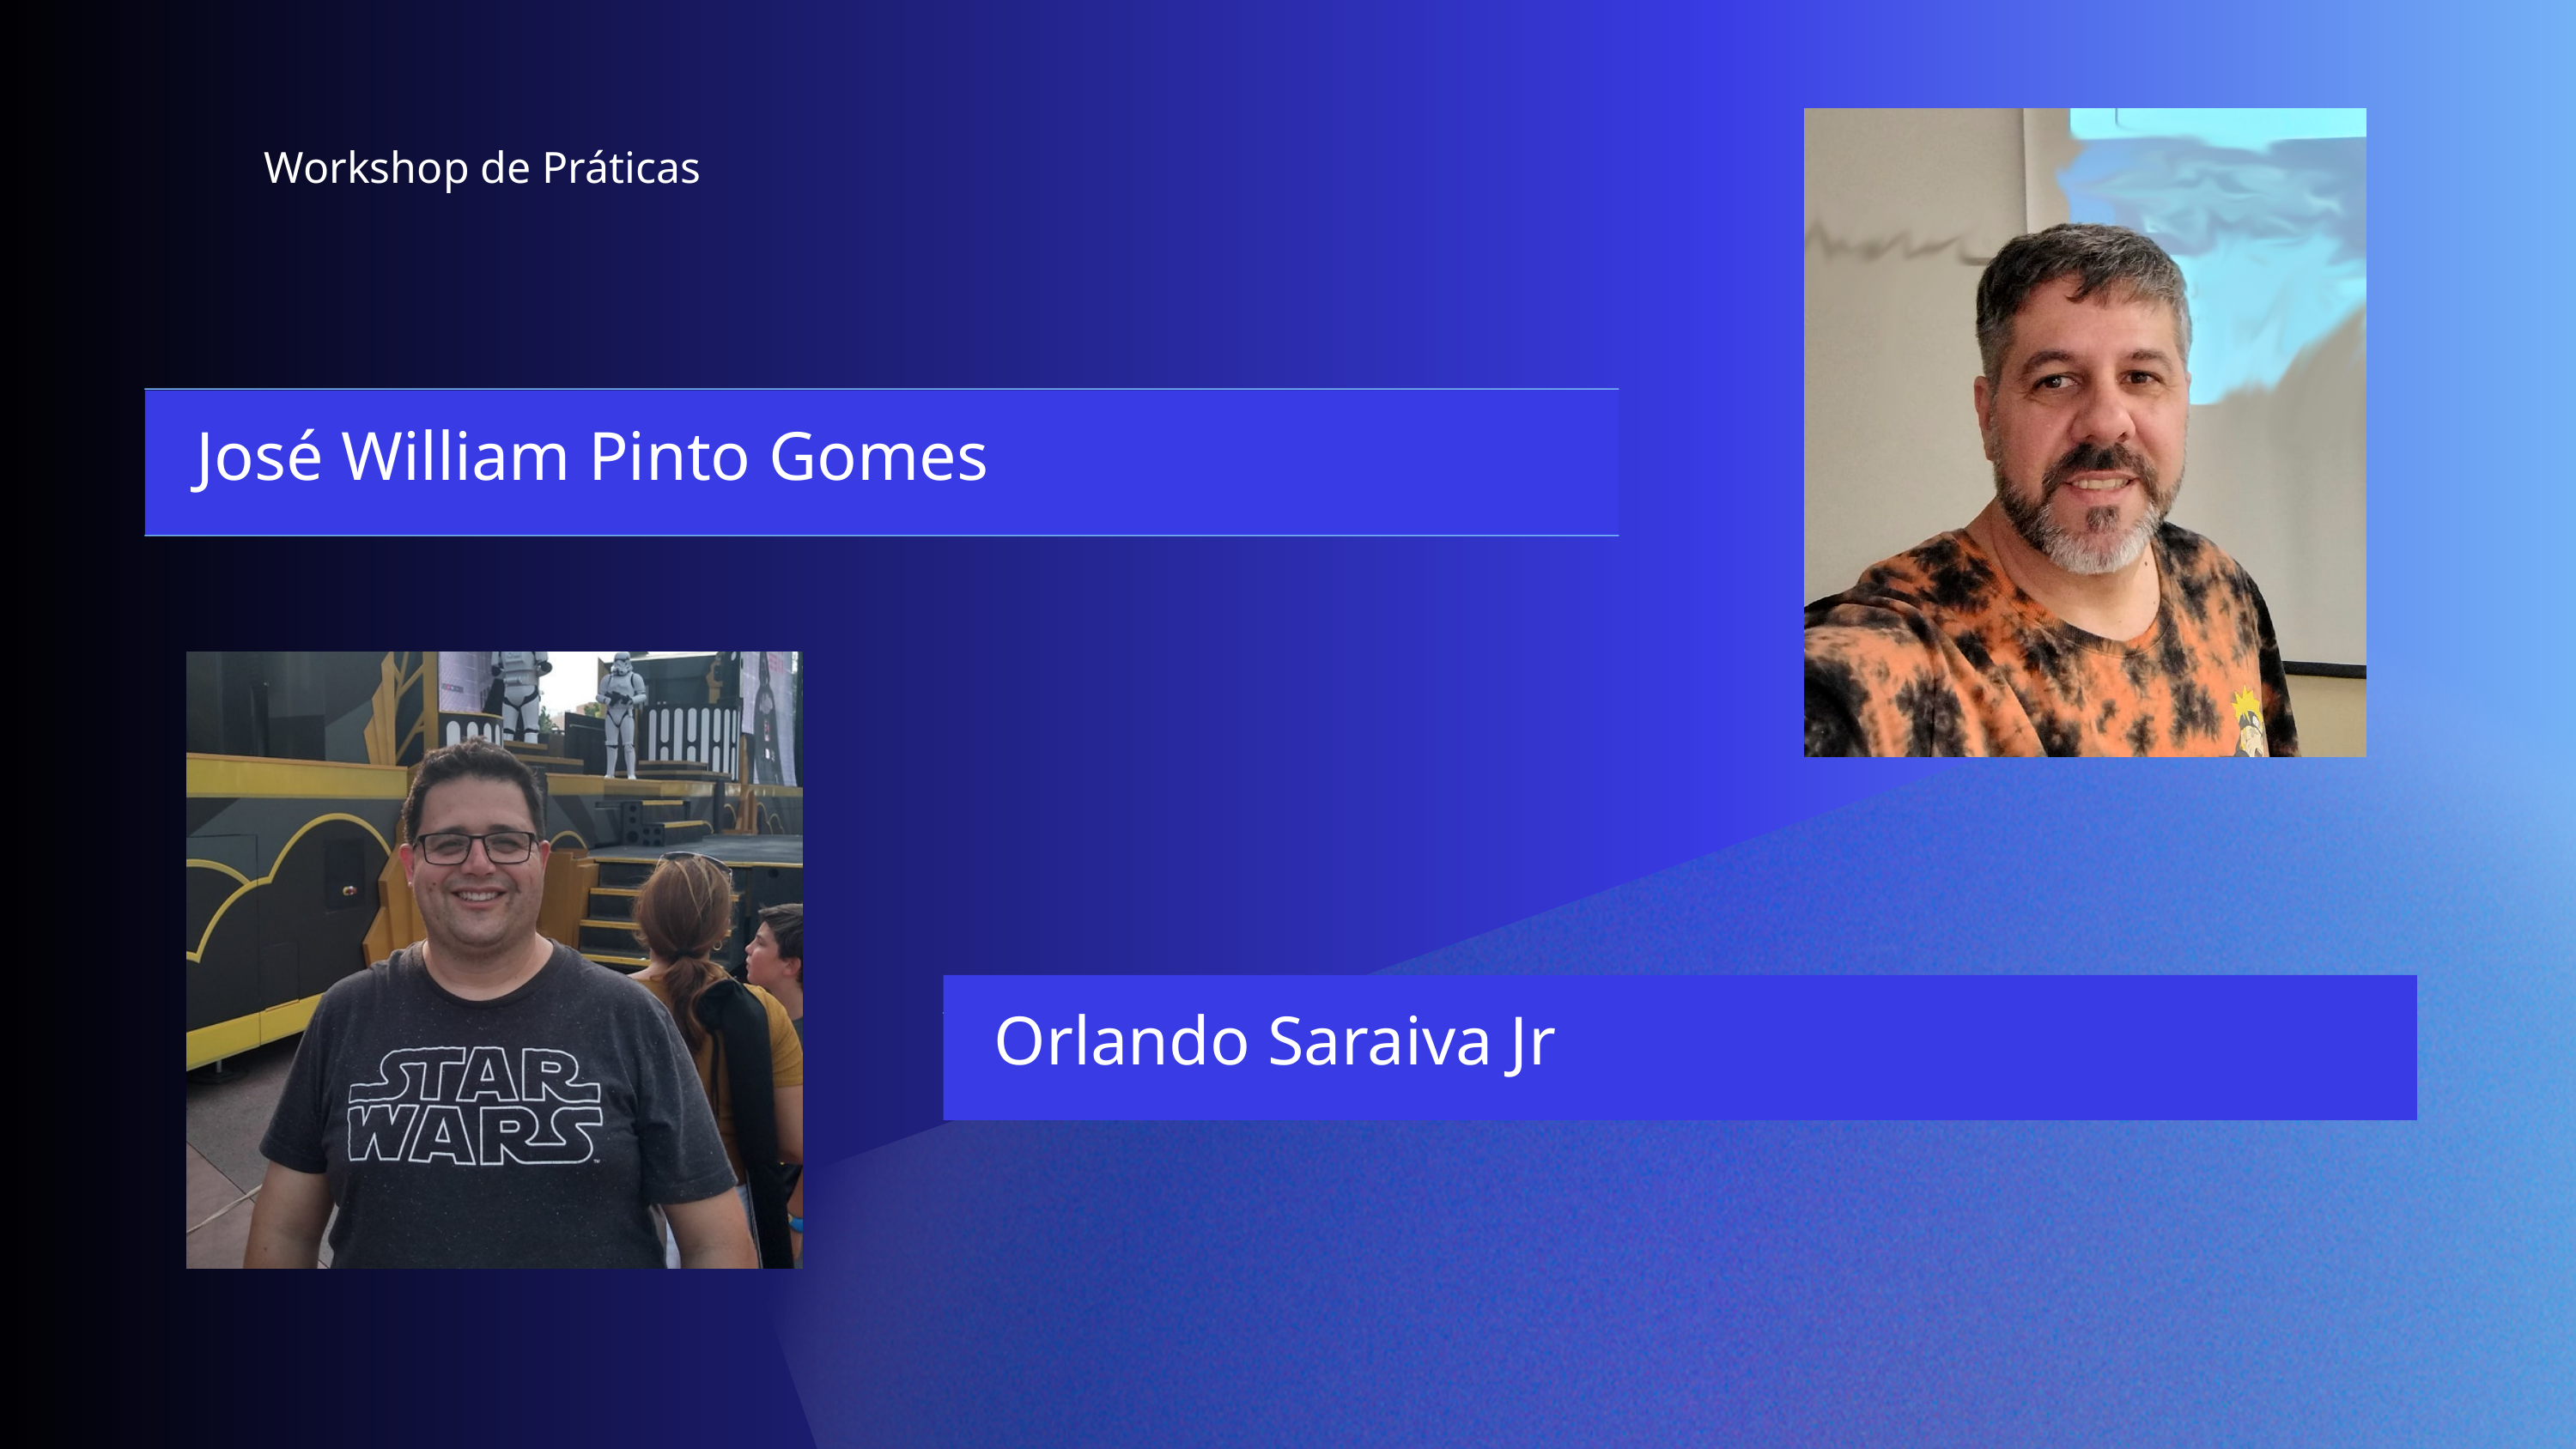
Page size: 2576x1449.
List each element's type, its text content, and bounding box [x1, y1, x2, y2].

text_box [0, 0, 2576, 1449]
text_box Orlando Saraiva Jr [993, 1007, 2316, 1078]
text_box [186, 652, 803, 1269]
text_box [753, 547, 2576, 1449]
text_box Workshop de Práticas [264, 154, 913, 192]
text_box [943, 974, 2417, 1120]
picture [1803, 108, 2367, 757]
text_box José William Pinto Gomes [196, 423, 1517, 494]
text_box [144, 390, 1619, 535]
